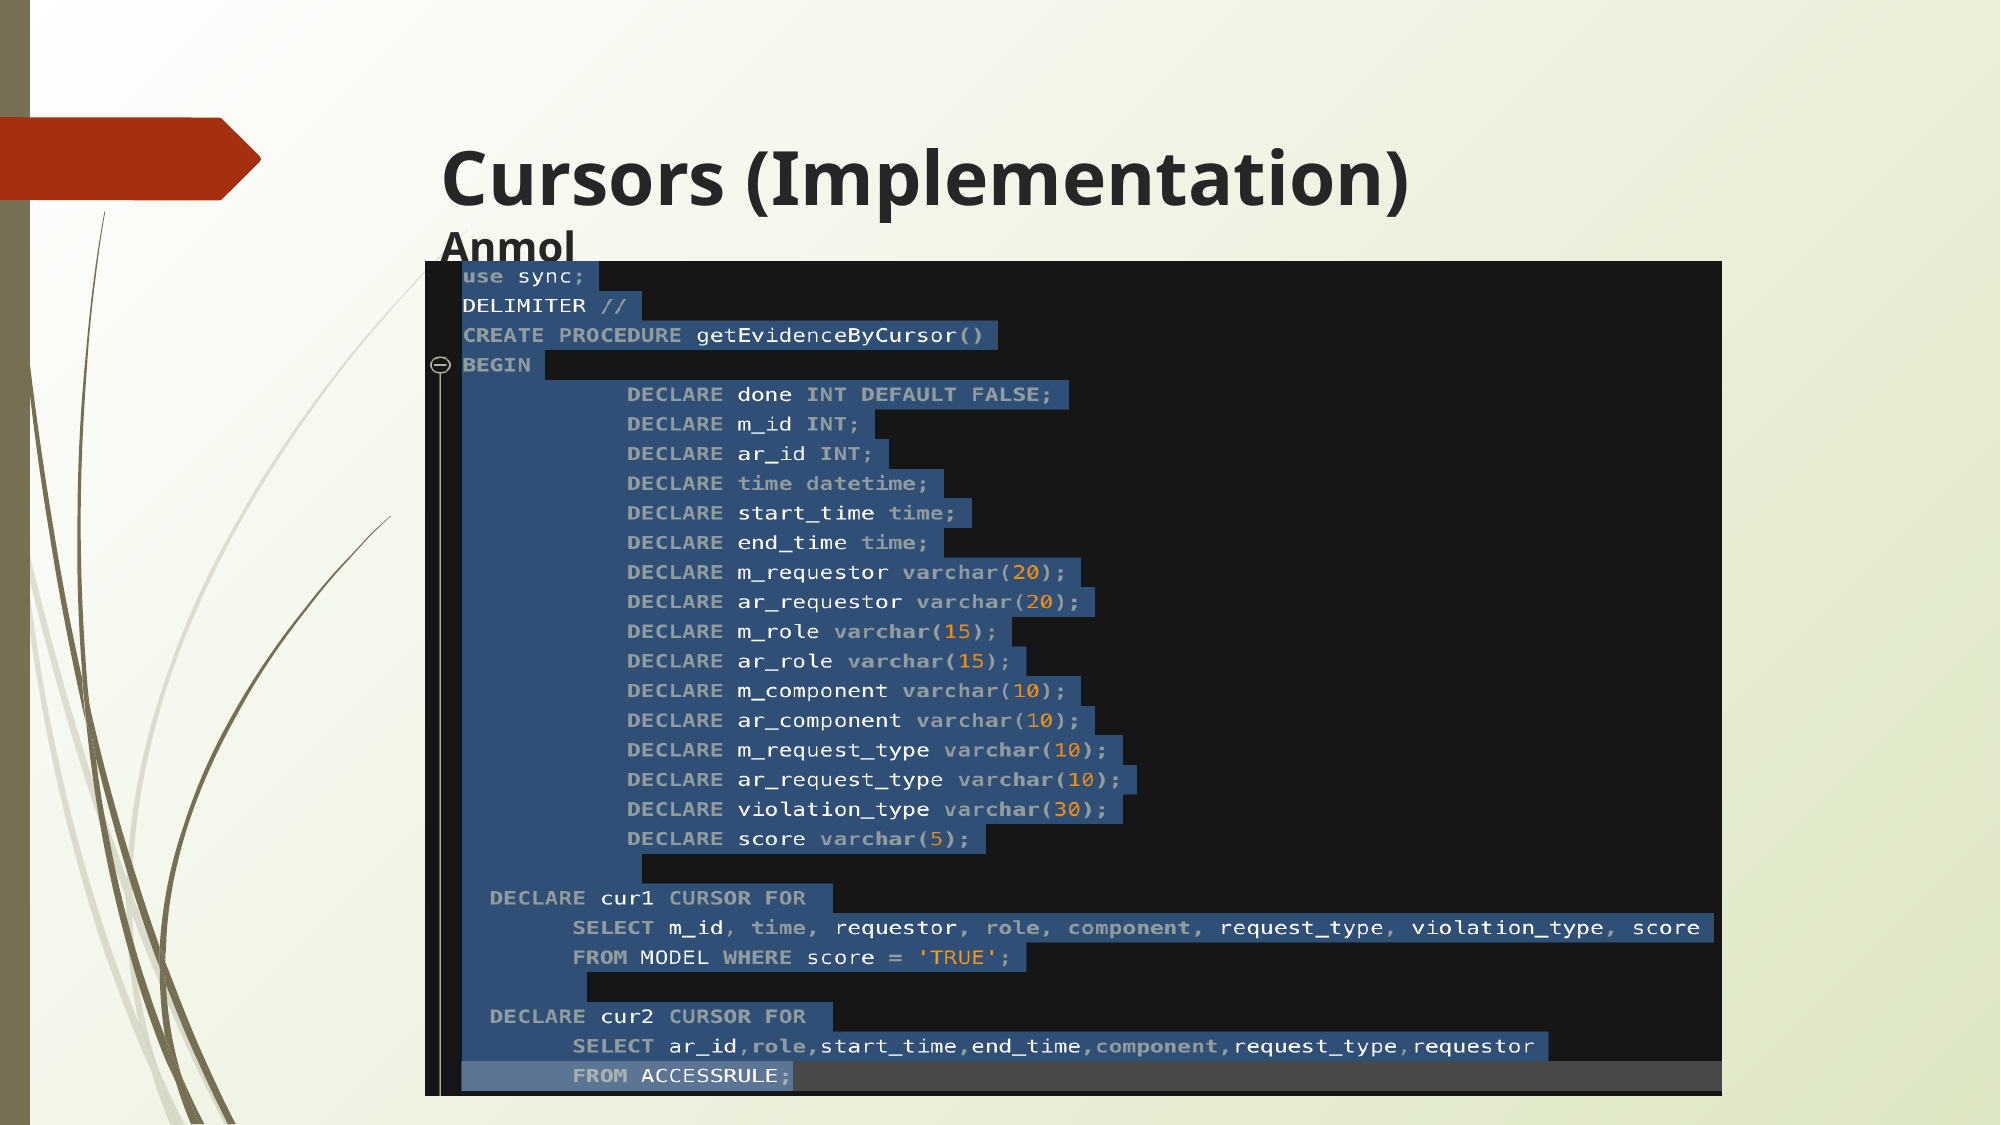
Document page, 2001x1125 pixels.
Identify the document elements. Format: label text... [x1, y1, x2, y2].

picture [425, 261, 1722, 1097]
title Cursors (Implementation) Anmol [425, 123, 1888, 262]
